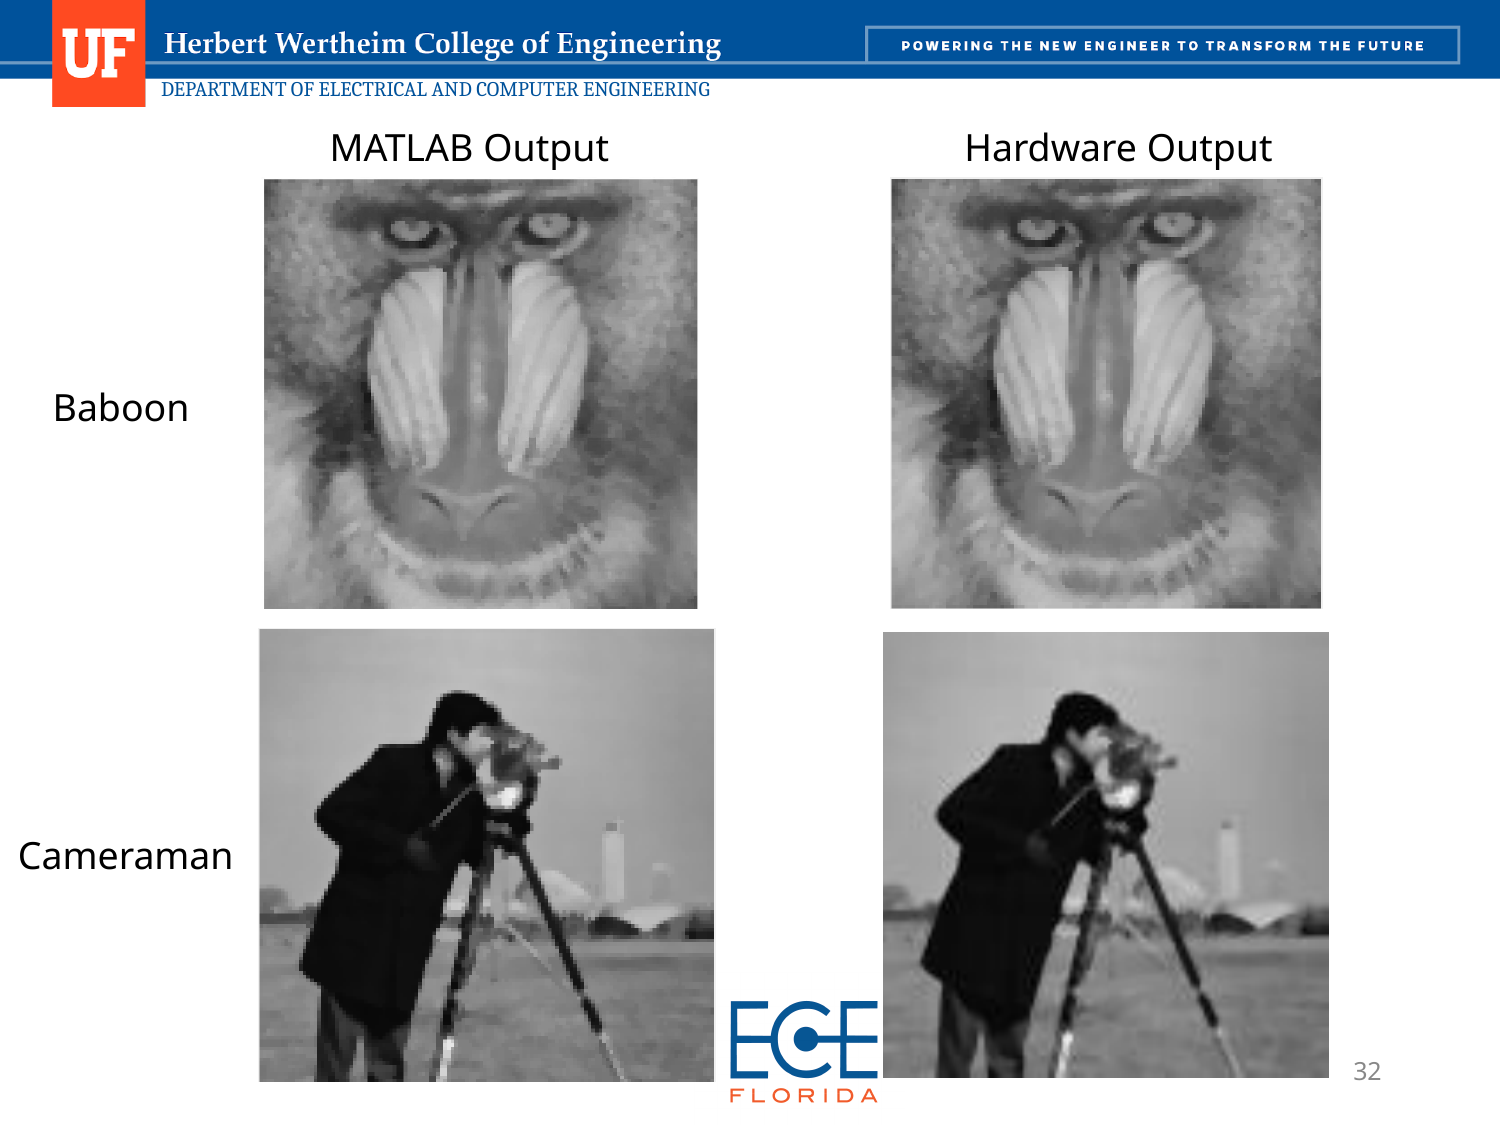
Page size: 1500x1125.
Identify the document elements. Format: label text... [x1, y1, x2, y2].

text_box Hardware Output [872, 116, 1365, 178]
picture [253, 177, 699, 609]
picture [889, 177, 1323, 609]
text_box Cameraman [0, 824, 253, 886]
text_box Baboon [0, 376, 248, 438]
text_box MATLAB Output [223, 116, 716, 178]
slide_number ‹#› [1059, 1042, 1397, 1103]
picture [258, 627, 1329, 1125]
picture [0, 0, 1500, 107]
